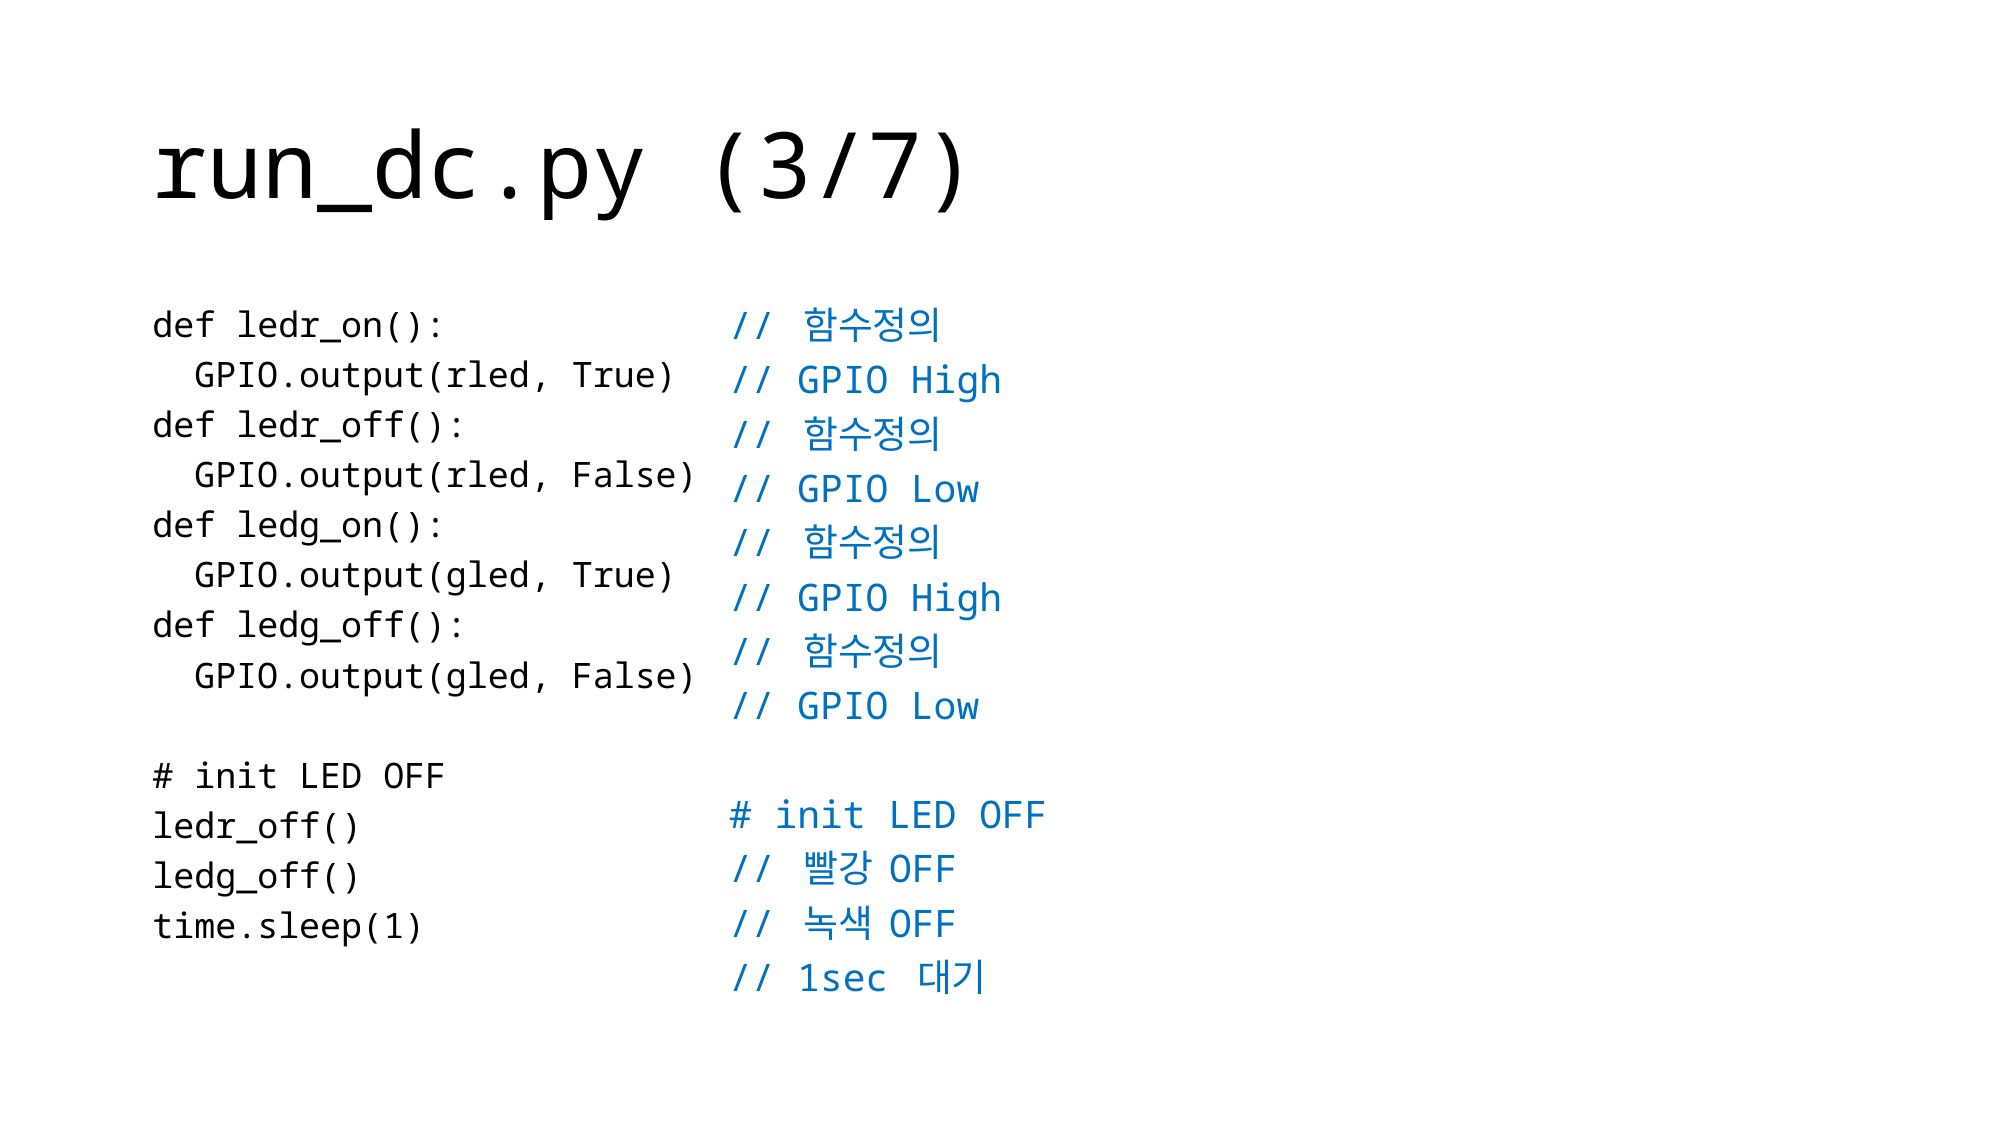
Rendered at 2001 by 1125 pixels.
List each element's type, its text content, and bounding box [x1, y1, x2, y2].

title run_dc.py (3/7) [137, 59, 1863, 278]
text_box // 함수정의 // GPIO High // 함수정의 // GPIO Low // 함수정의 // GPIO High // 함수정의 // GPIO Low # init LED OFF // 빨강 OFF // 녹색 OFF // 1sec 대기 [714, 299, 1291, 1014]
list def ledr_on(): GPIO.output(rled, True) def ledr_off(): GPIO.output(rled, False) def ledg_on(): GPIO.output(gled, True) def ledg_off(): GPIO.output(gled, False) # init LED OFF ledr_off() ledg_off() time.sleep(1) [137, 299, 714, 1014]
